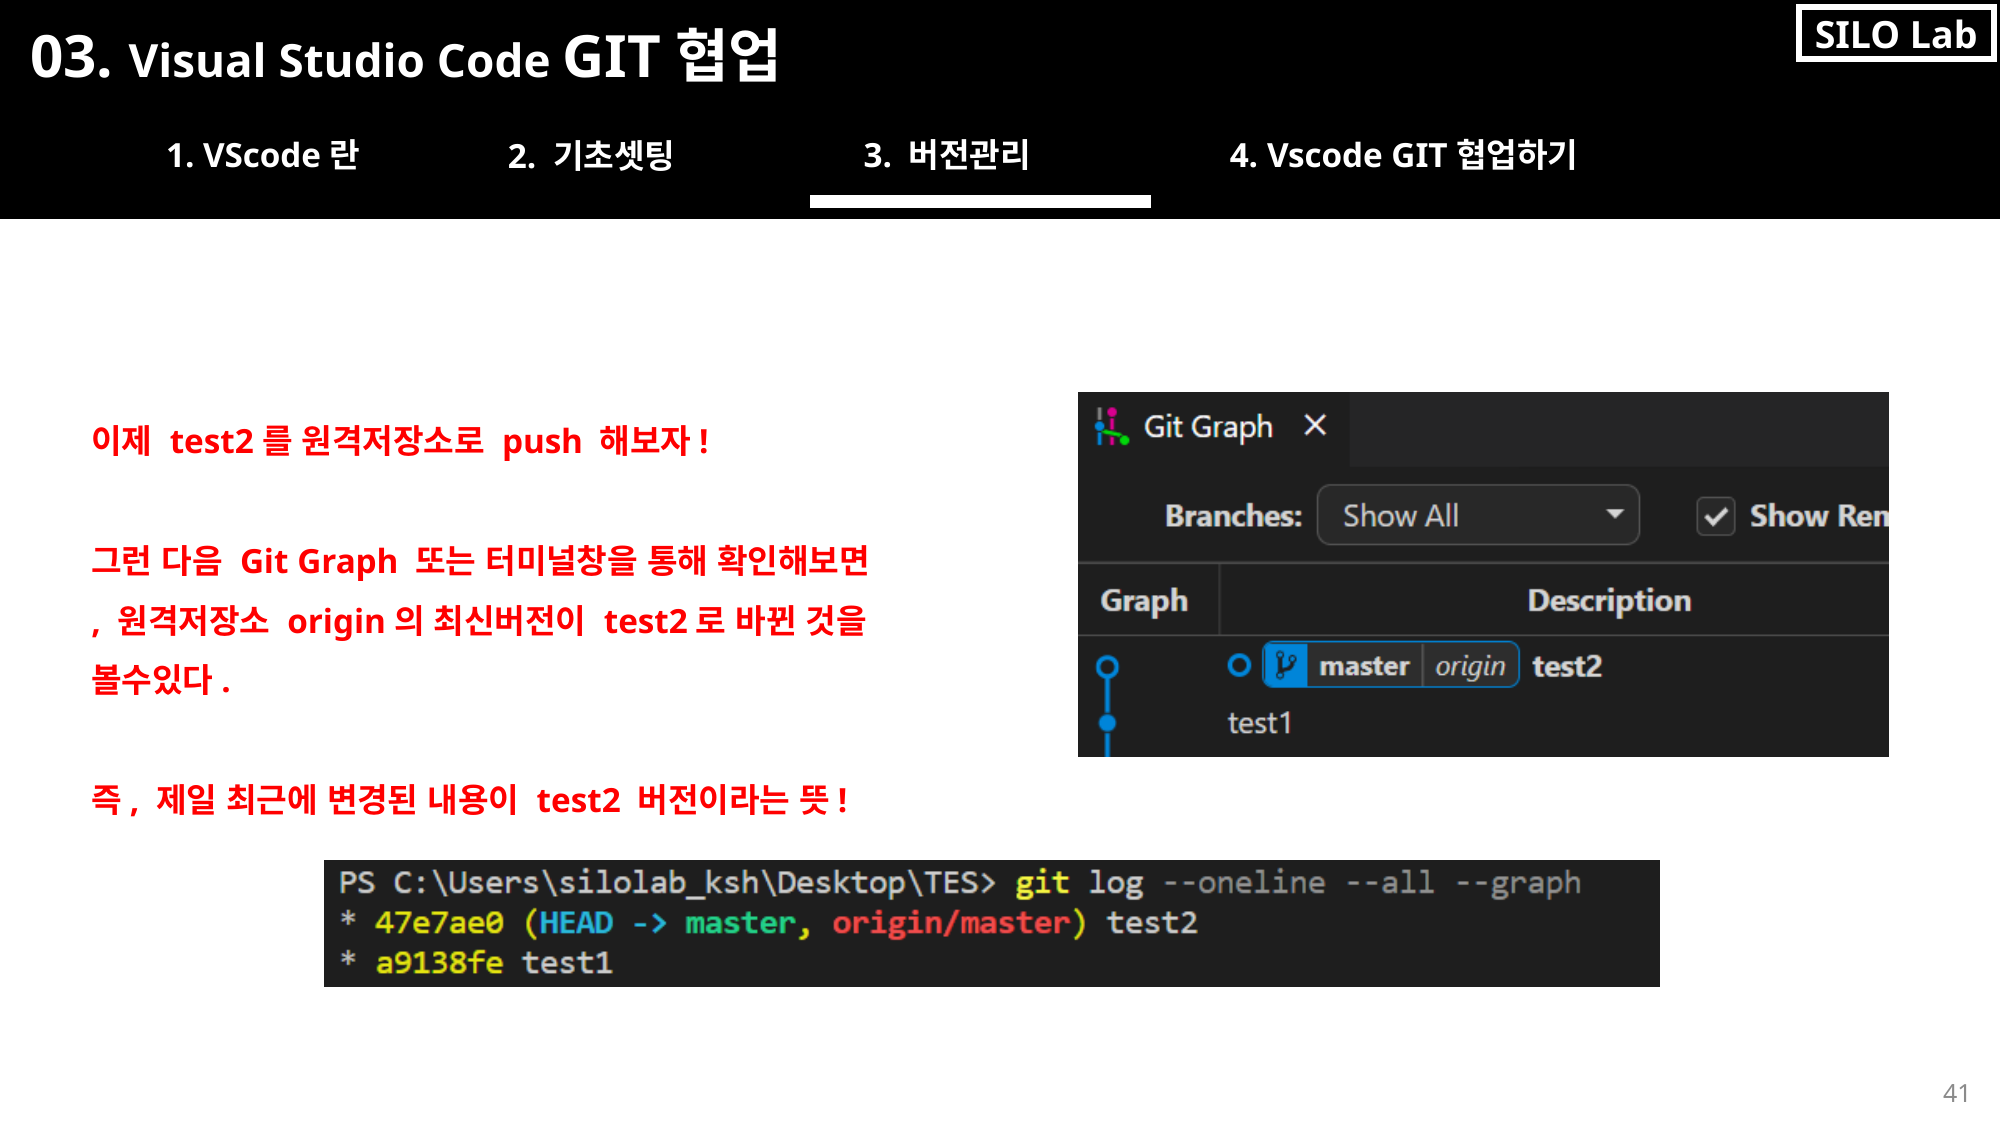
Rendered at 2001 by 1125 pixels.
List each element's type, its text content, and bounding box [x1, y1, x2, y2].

text_box 2. 기초셋팅 [493, 127, 796, 183]
slide_number 41 [1539, 1064, 1987, 1125]
text_box [0, 0, 2000, 219]
text_box 3. 버전관리 [848, 127, 1152, 182]
text_box 03. Visual Studio Code GIT협업 [15, 11, 894, 97]
text_box SILO Lab [1798, 6, 1995, 60]
text_box 4. Vscode GIT협업하기 [1215, 127, 1632, 182]
picture [324, 860, 1660, 987]
text_box 1. VScode란 [151, 127, 493, 182]
text_box 이제 test2를 원격저장소로 push 해보자! 그런 다음 Git Graph 또는 터미널창을 통해 확인해보면 , 원격저장소 origin의 최신버전이 test2로 바뀐 것을 볼수있다. 즉, 제일 최근에 변경된 내용이 test2 버전이라는 뜻! [76, 392, 1000, 827]
picture [1078, 392, 1889, 757]
